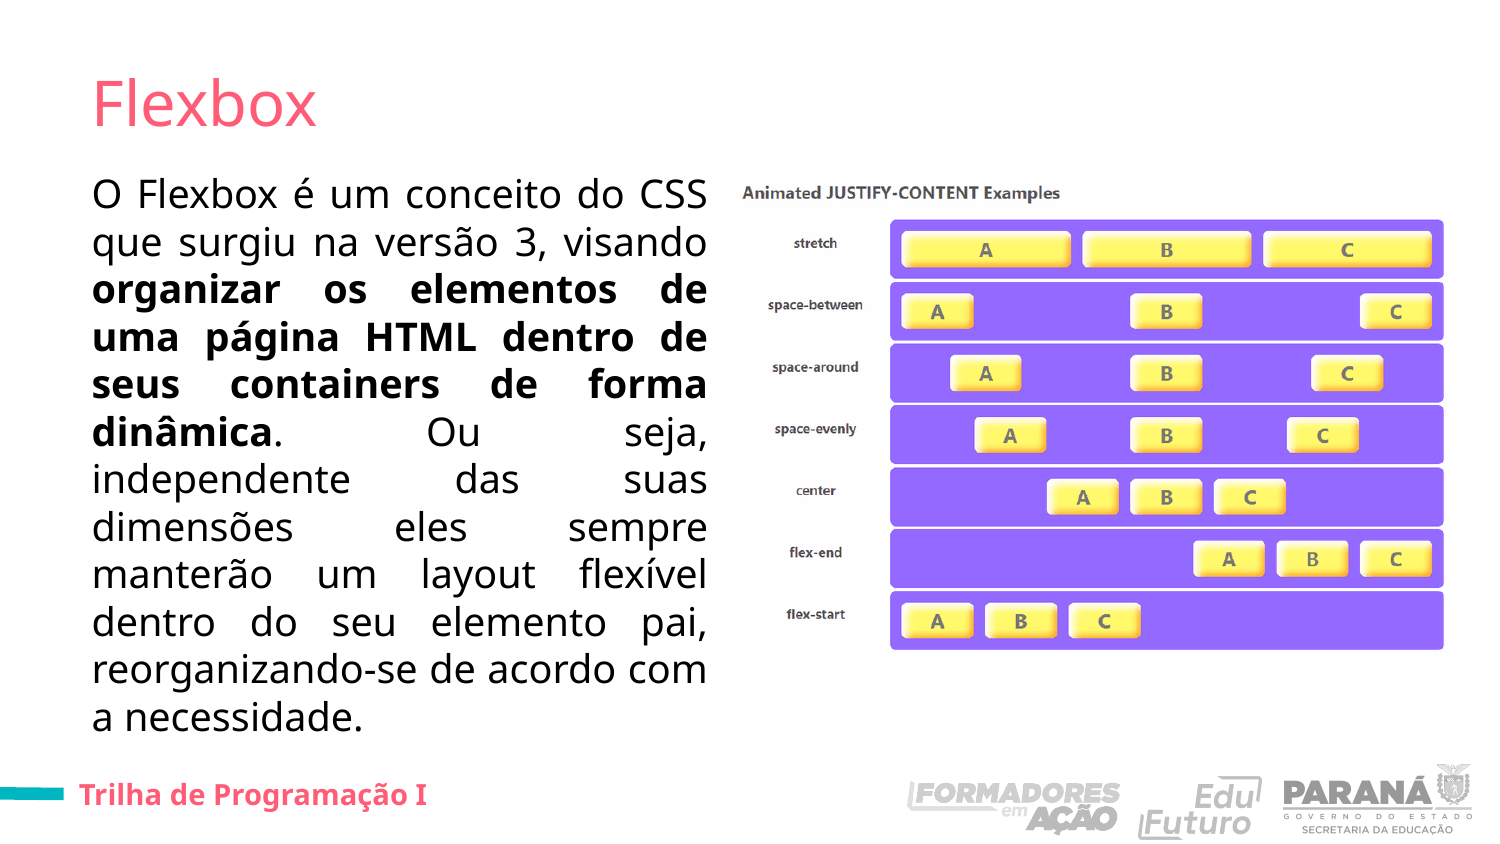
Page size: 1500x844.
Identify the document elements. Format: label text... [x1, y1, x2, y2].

picture [714, 179, 1476, 669]
title Flexbox [76, 36, 1419, 155]
text_box O Flexbox é um conceito do CSS que surgiu na versão 3, visando organizar os elementos de uma página HTML dentro de seus containers de forma dinâmica. Ou seja, independente das suas dimensões eles sempre manterão um layout flexível dentro do seu elemento pai, reorganizando-se de acordo com a necessidade. [76, 154, 724, 755]
